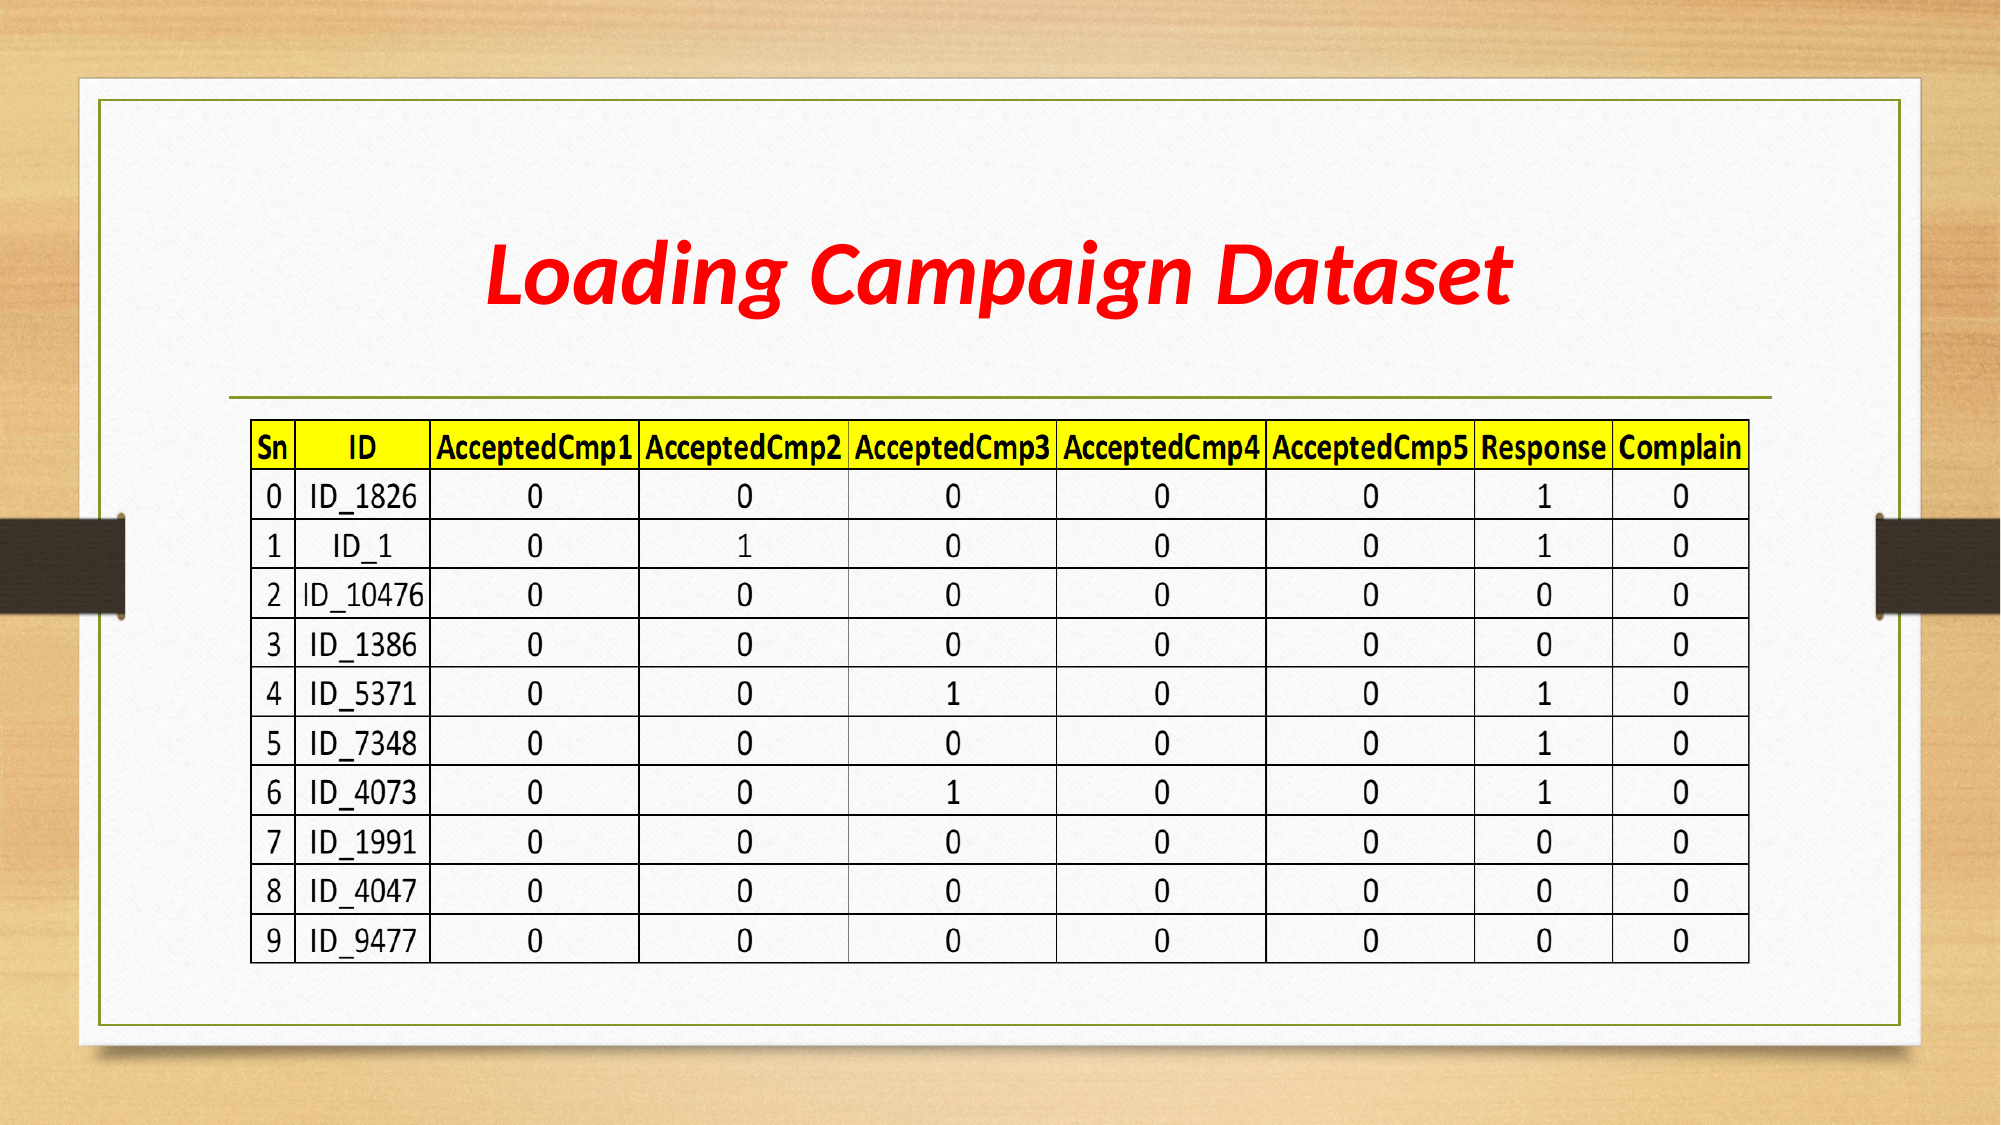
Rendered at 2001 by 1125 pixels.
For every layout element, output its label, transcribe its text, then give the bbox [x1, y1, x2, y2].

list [250, 419, 1750, 964]
picture [0, 0, 2001, 1125]
title Loading Campaign Dataset [212, 161, 1788, 375]
